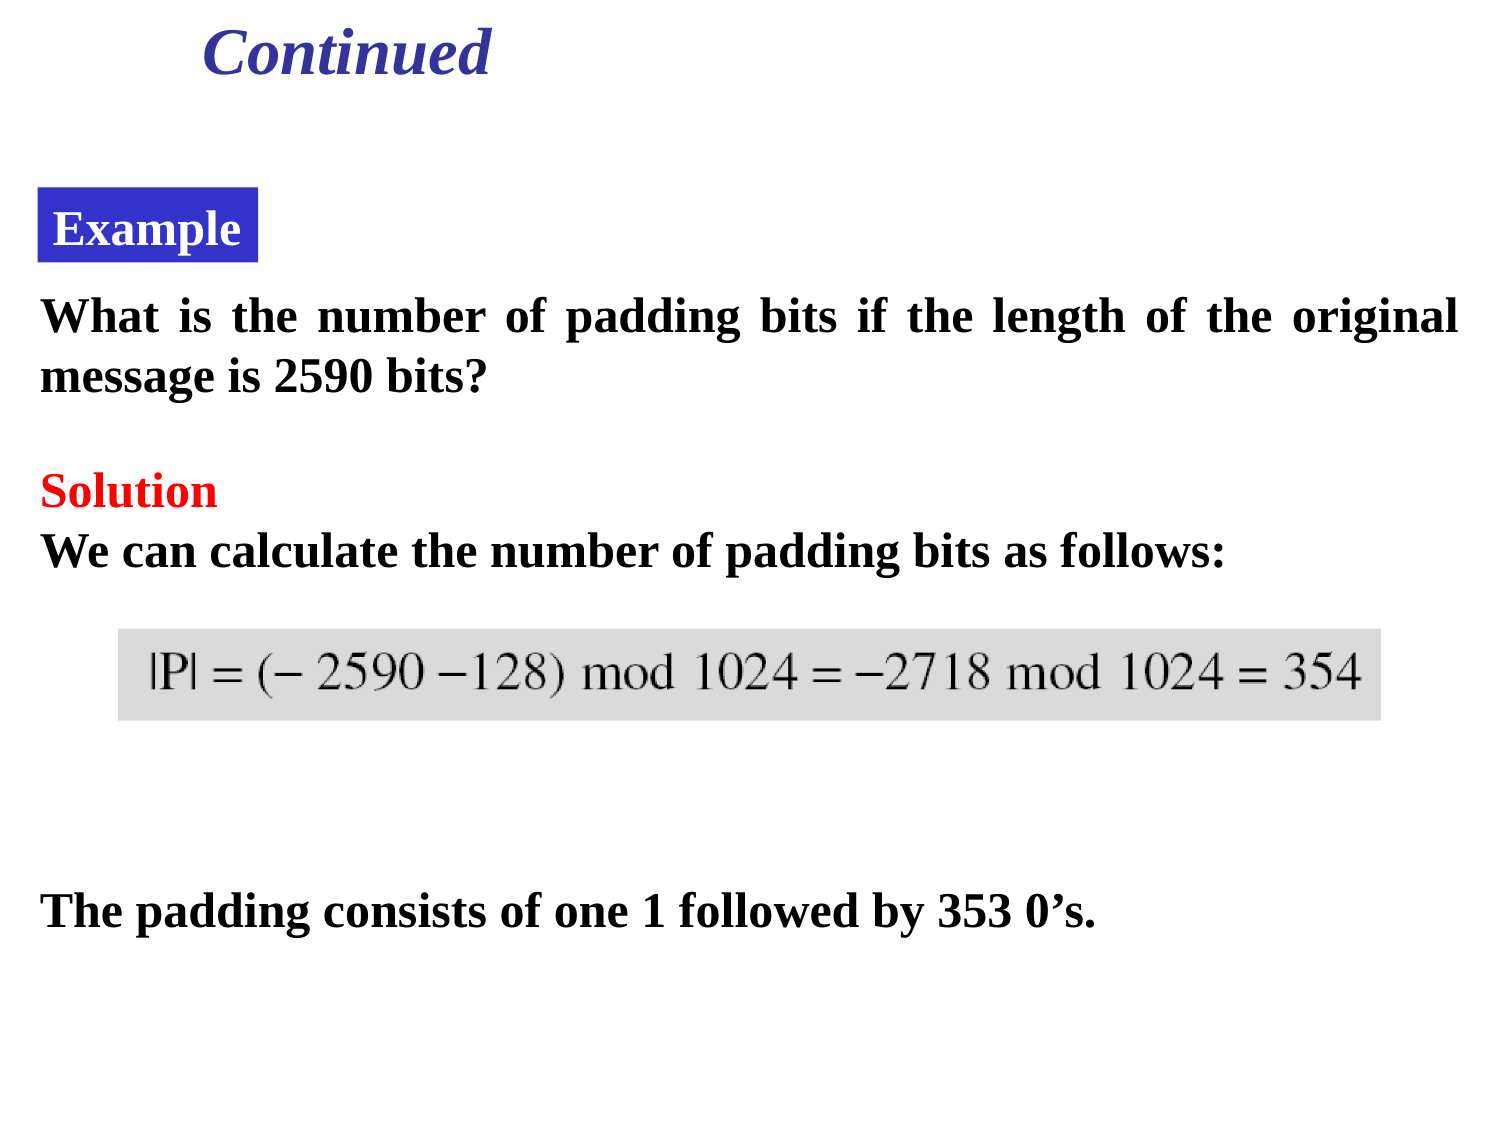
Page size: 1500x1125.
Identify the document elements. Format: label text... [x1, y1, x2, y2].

text_box Continued [187, 0, 510, 95]
text_box Example [37, 187, 259, 263]
text_box What is the number of padding bits if the length of the original message is 2590 bits? [24, 275, 1475, 410]
picture [118, 612, 1382, 745]
text_box Solution We can calculate the number of padding bits as follows: [24, 450, 1475, 585]
text_box The padding consists of one 1 followed by 353 0’s. [24, 870, 1475, 946]
